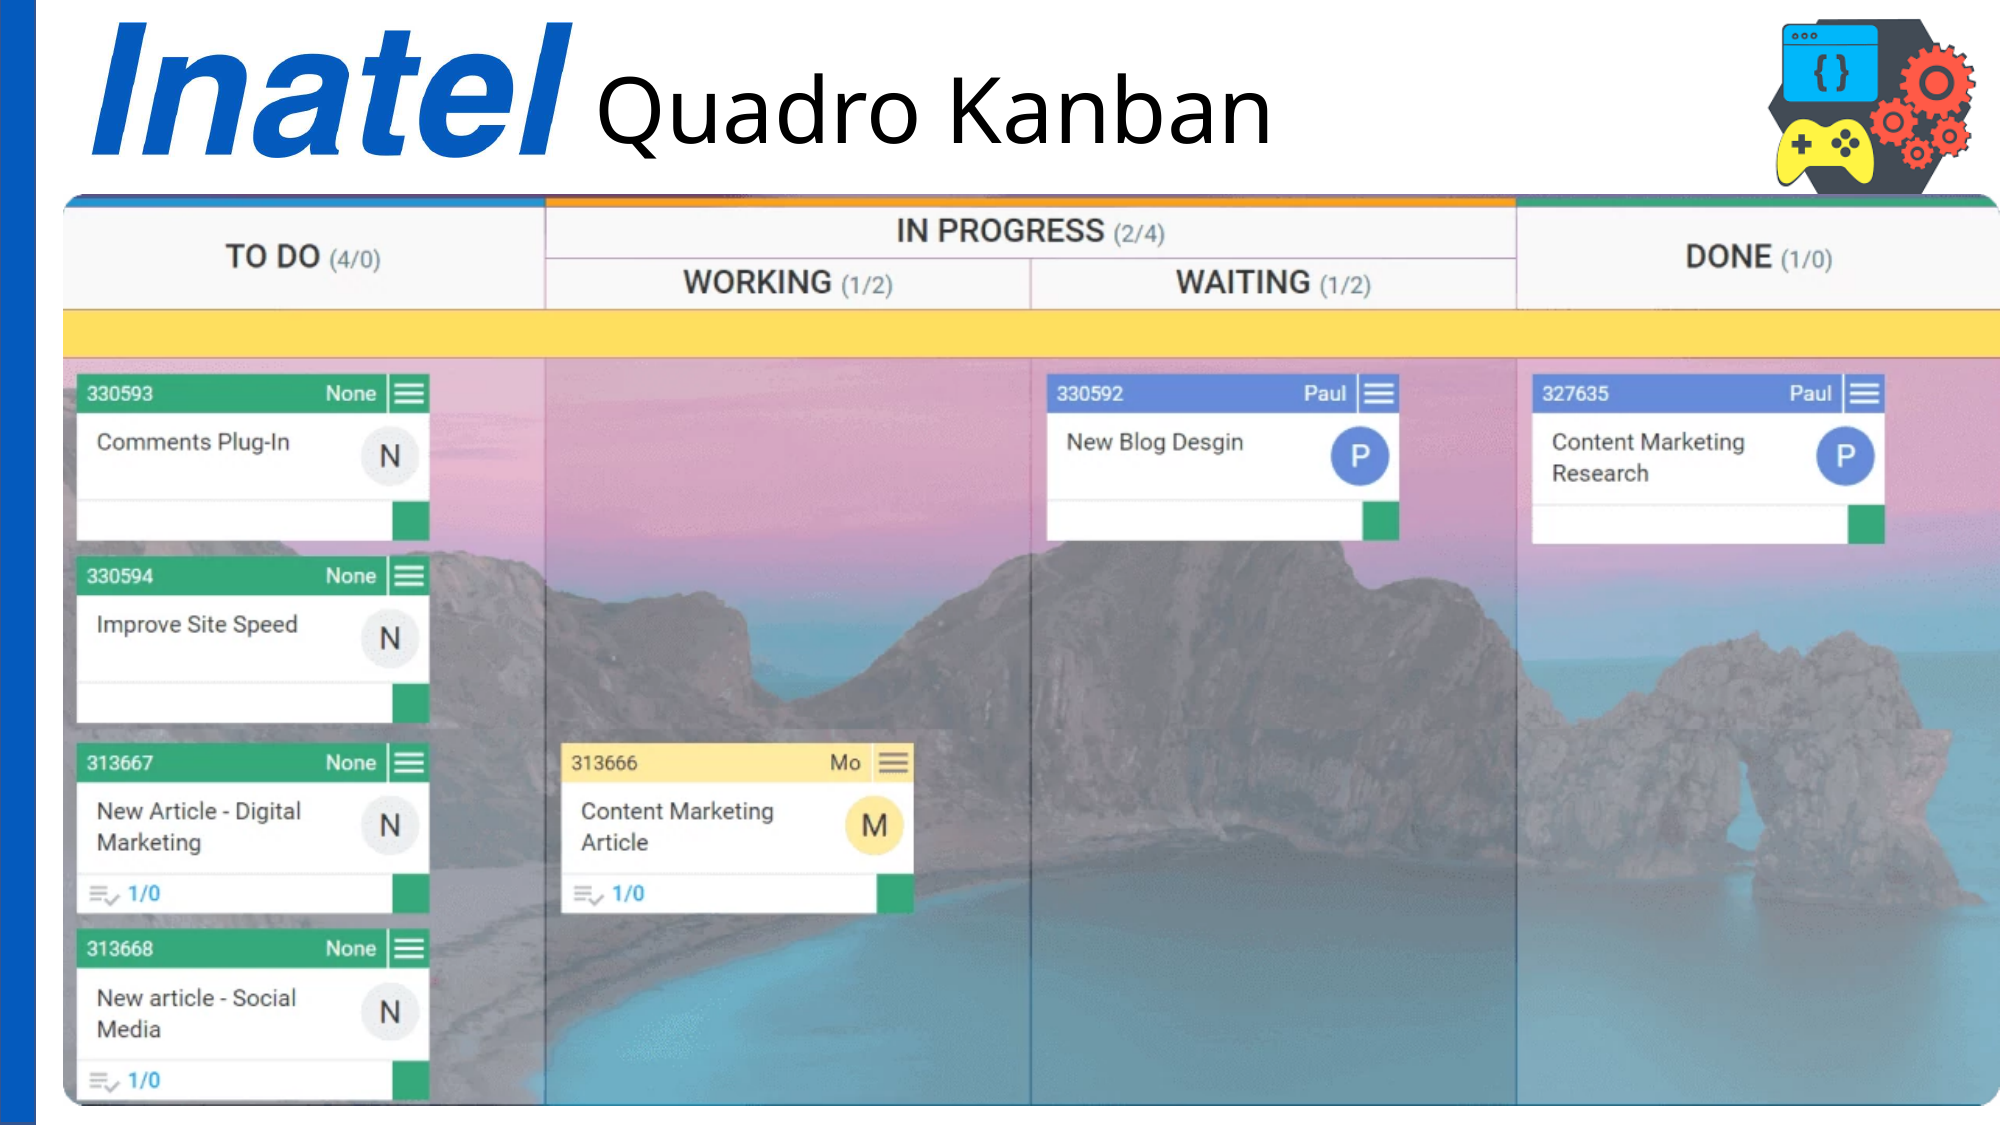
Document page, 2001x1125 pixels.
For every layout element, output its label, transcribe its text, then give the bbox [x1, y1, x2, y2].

picture [91, 22, 573, 158]
title Quadro Kanban [574, 44, 1392, 156]
picture [63, 9, 2000, 1107]
